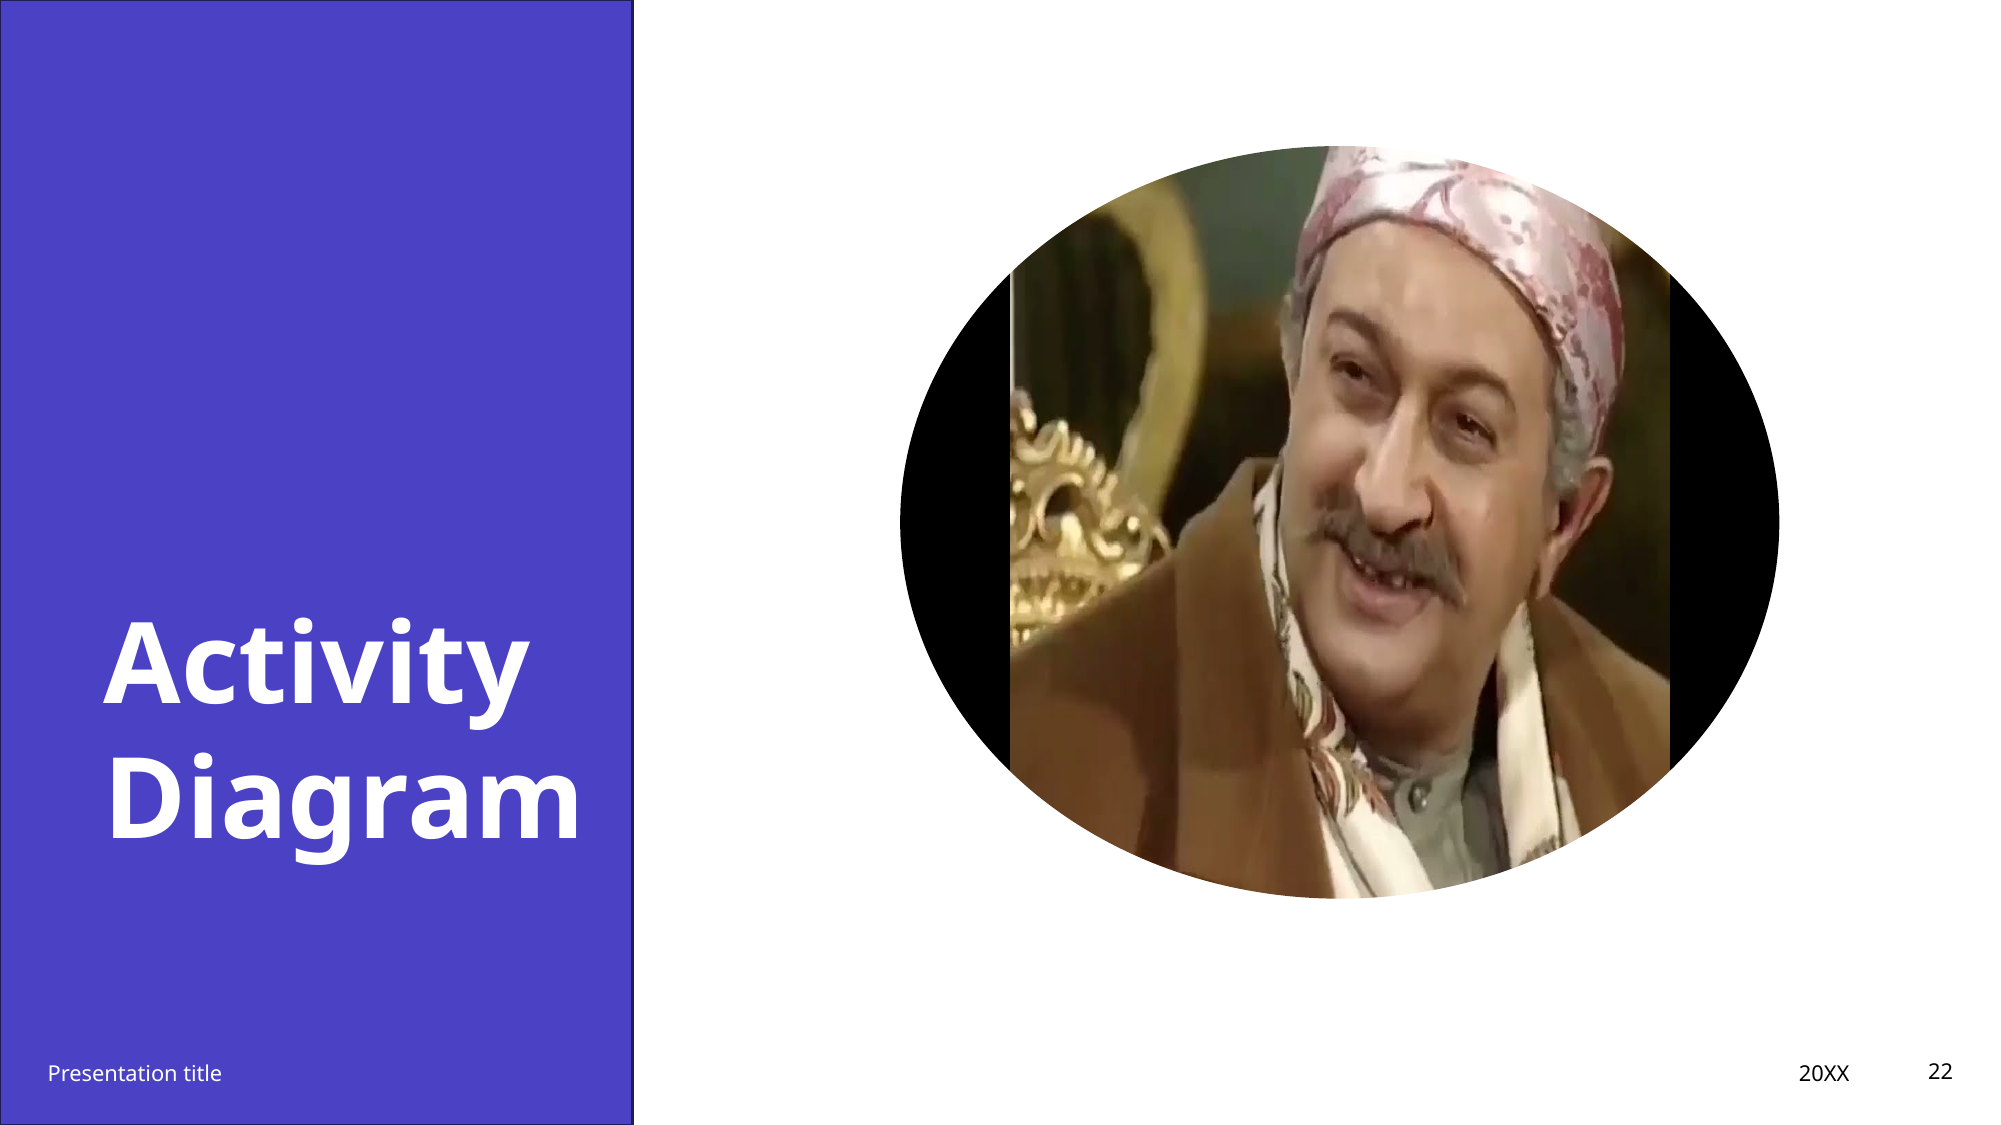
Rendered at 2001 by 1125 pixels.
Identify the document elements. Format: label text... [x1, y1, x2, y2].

footer Presentation title [32, 1042, 488, 1103]
slide_number 22 [1864, 1042, 1968, 1103]
title Activity Diagram [88, 562, 624, 869]
text_box [0, 0, 634, 1125]
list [900, 146, 1780, 899]
slide_number 20XX [1150, 1042, 1864, 1103]
